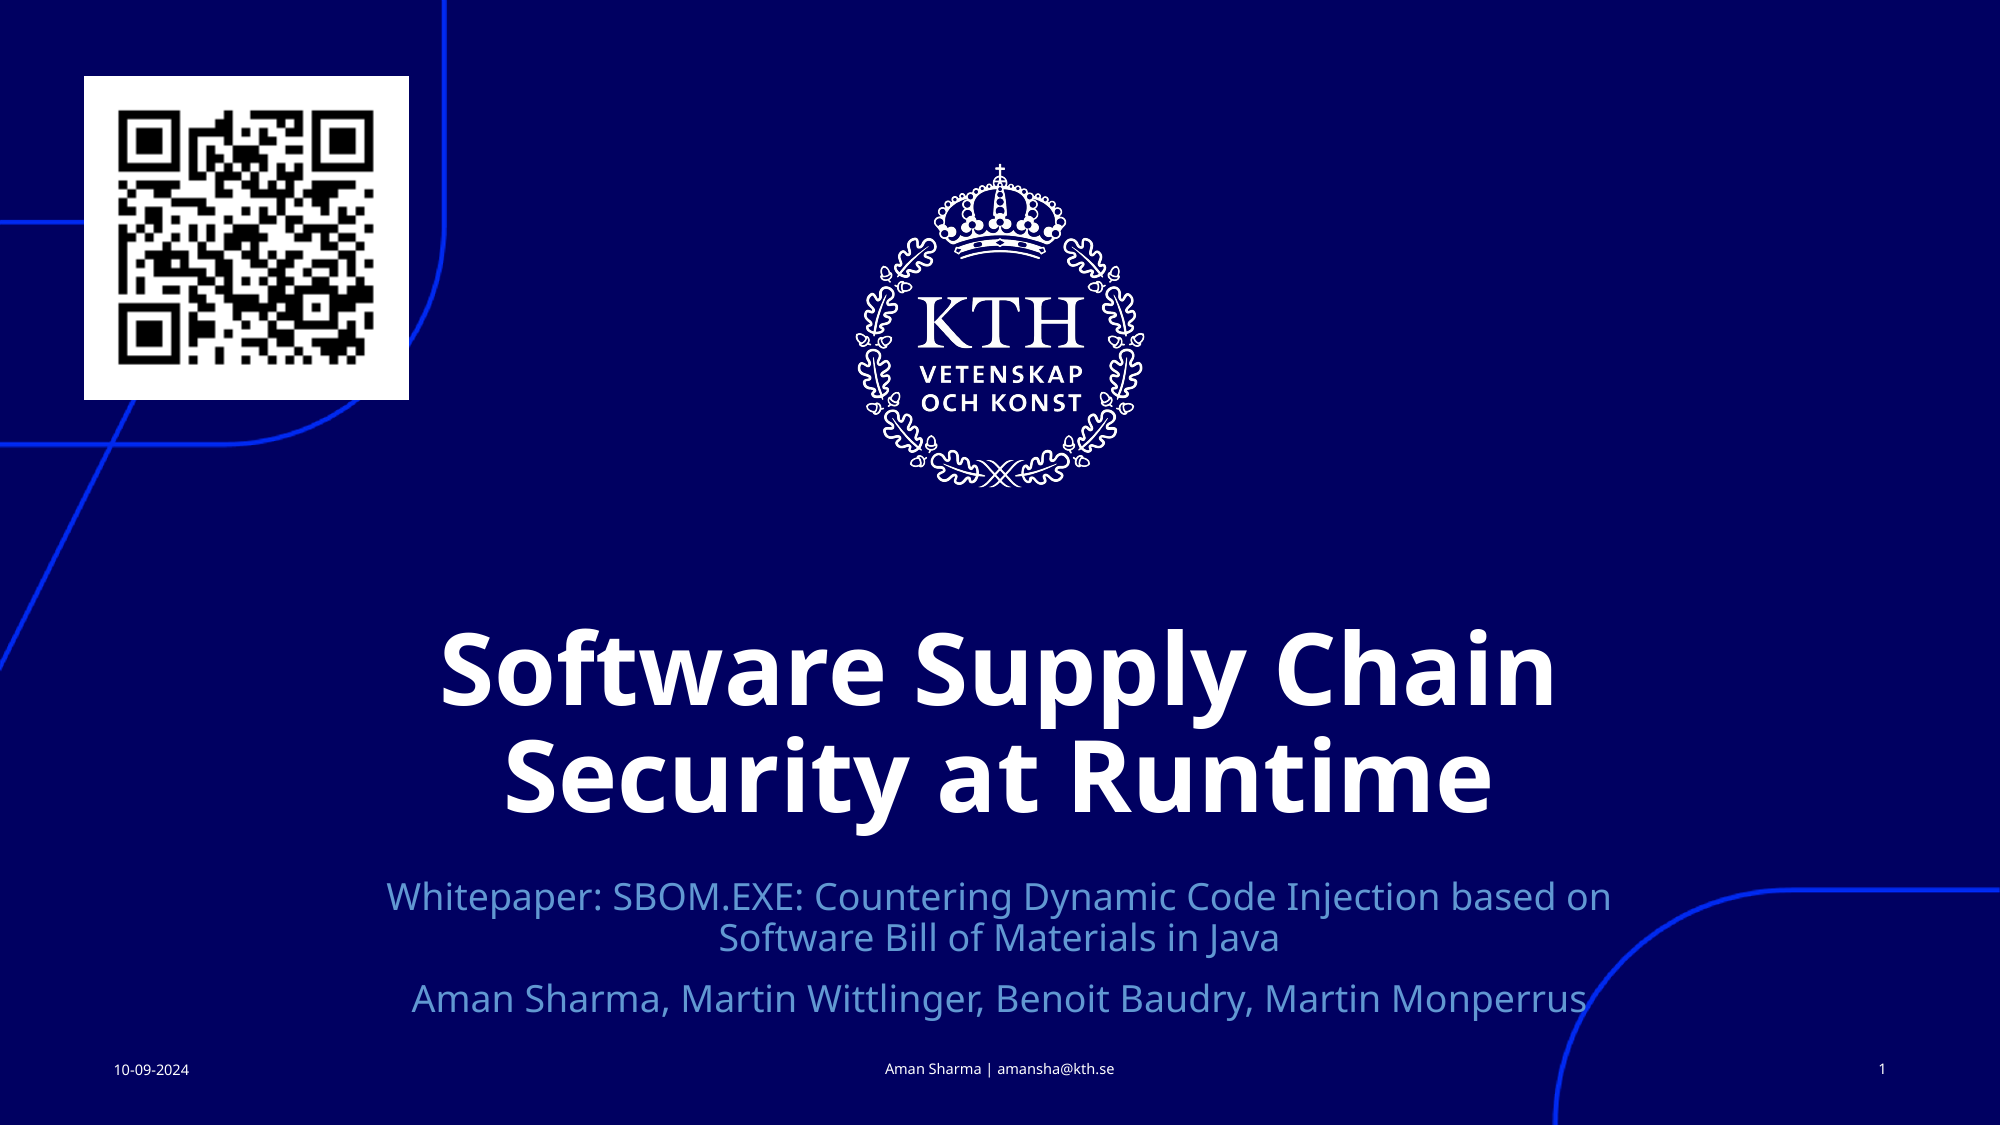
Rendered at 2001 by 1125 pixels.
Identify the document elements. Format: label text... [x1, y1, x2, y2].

slide_number 1 [1451, 1061, 1902, 1078]
picture [855, 163, 1145, 488]
picture [1503, 818, 2000, 1125]
picture [0, 0, 522, 761]
title Software Supply Chain Security at Runtime [278, 585, 1722, 858]
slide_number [98, 1061, 549, 1078]
subtitle Whitepaper: SBOM.EXE: Countering Dynamic Code Injection based on Software Bill of Materials in Java Aman Sharma, Martin Wittlinger, Benoit Baudry, Martin Monperrus [349, 871, 1650, 947]
footer Aman Sharma | amansha@kth.se [662, 1061, 1338, 1078]
